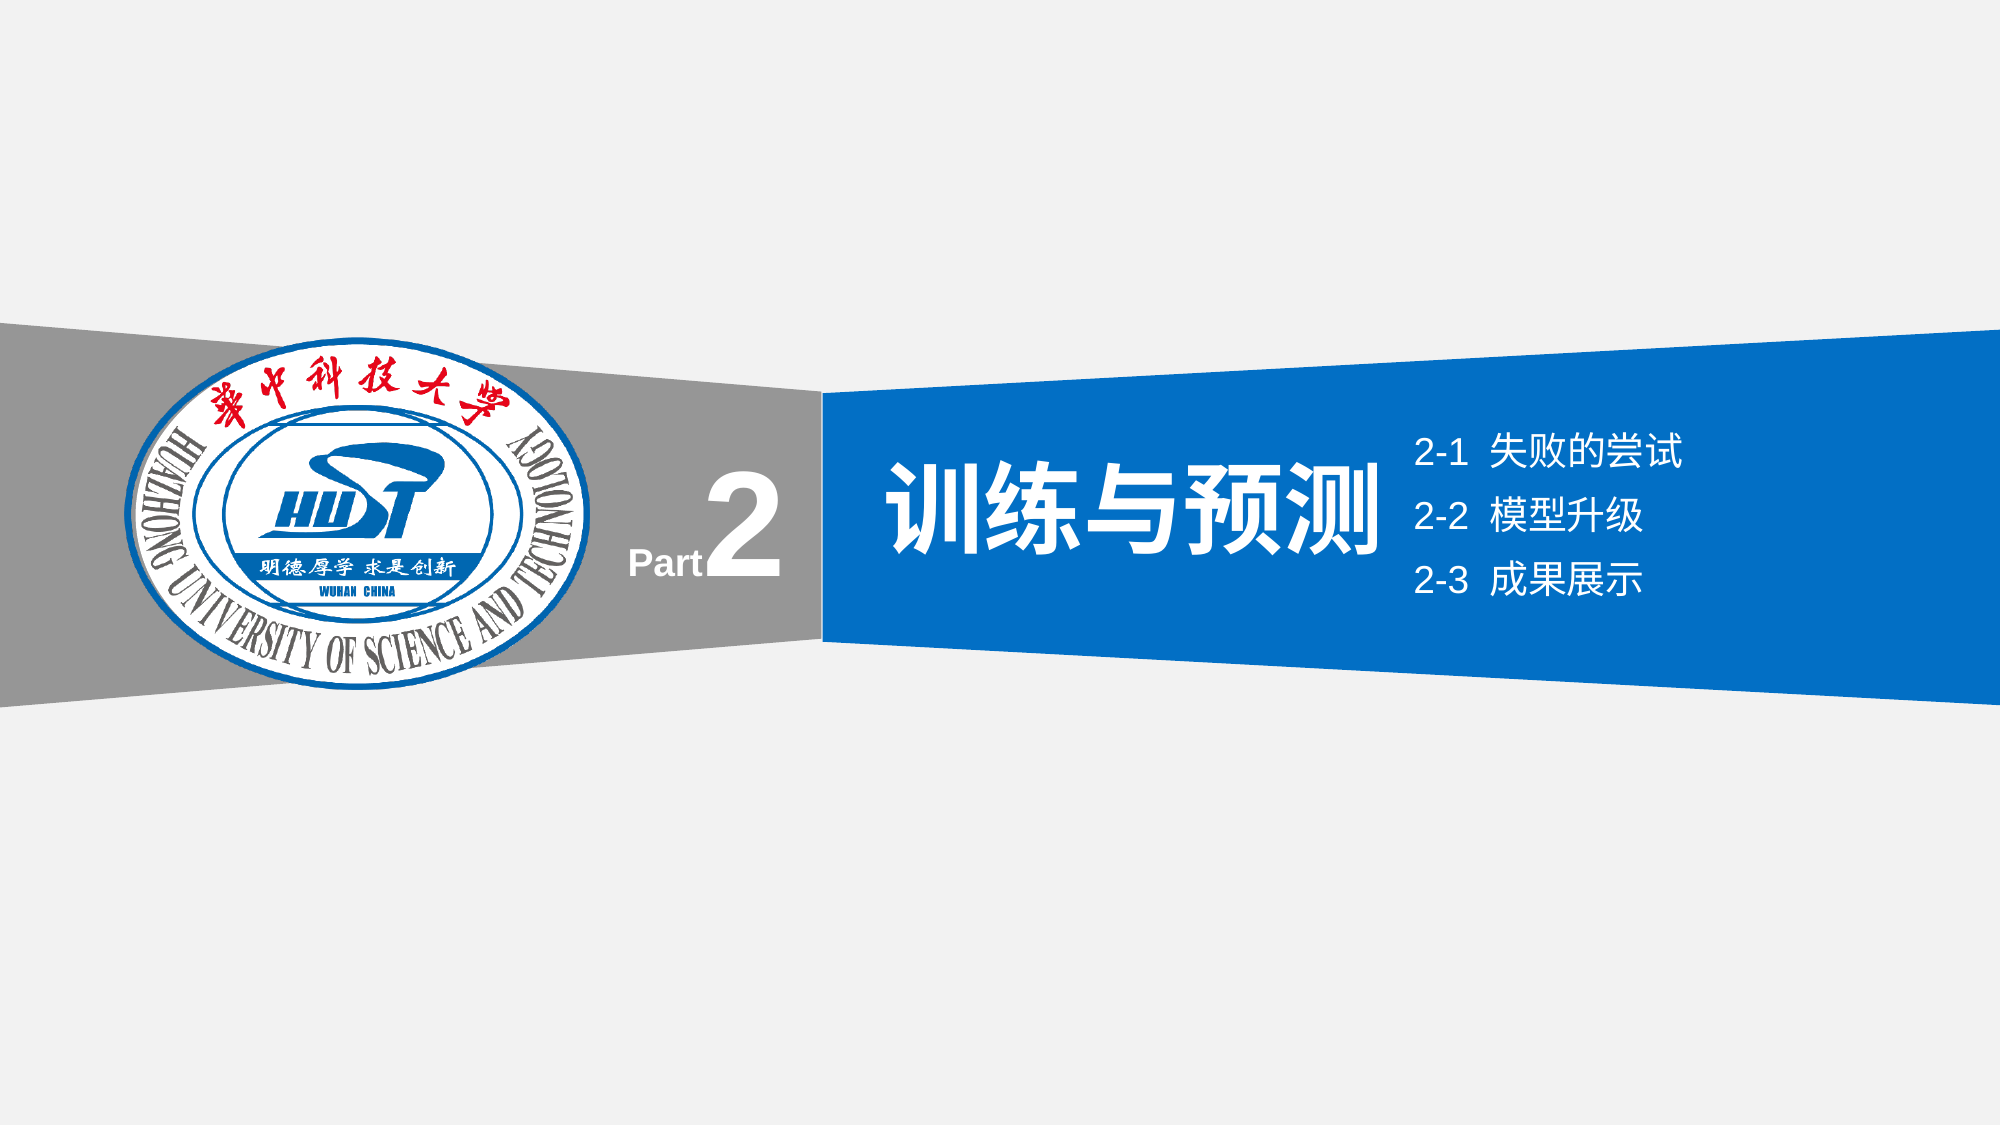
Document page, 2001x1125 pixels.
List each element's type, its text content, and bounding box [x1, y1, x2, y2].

text_box 训练与预测 [868, 439, 1400, 574]
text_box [1401, 419, 1696, 610]
text_box [821, 328, 2000, 707]
text_box Part2 [612, 419, 802, 615]
picture [124, 337, 590, 690]
